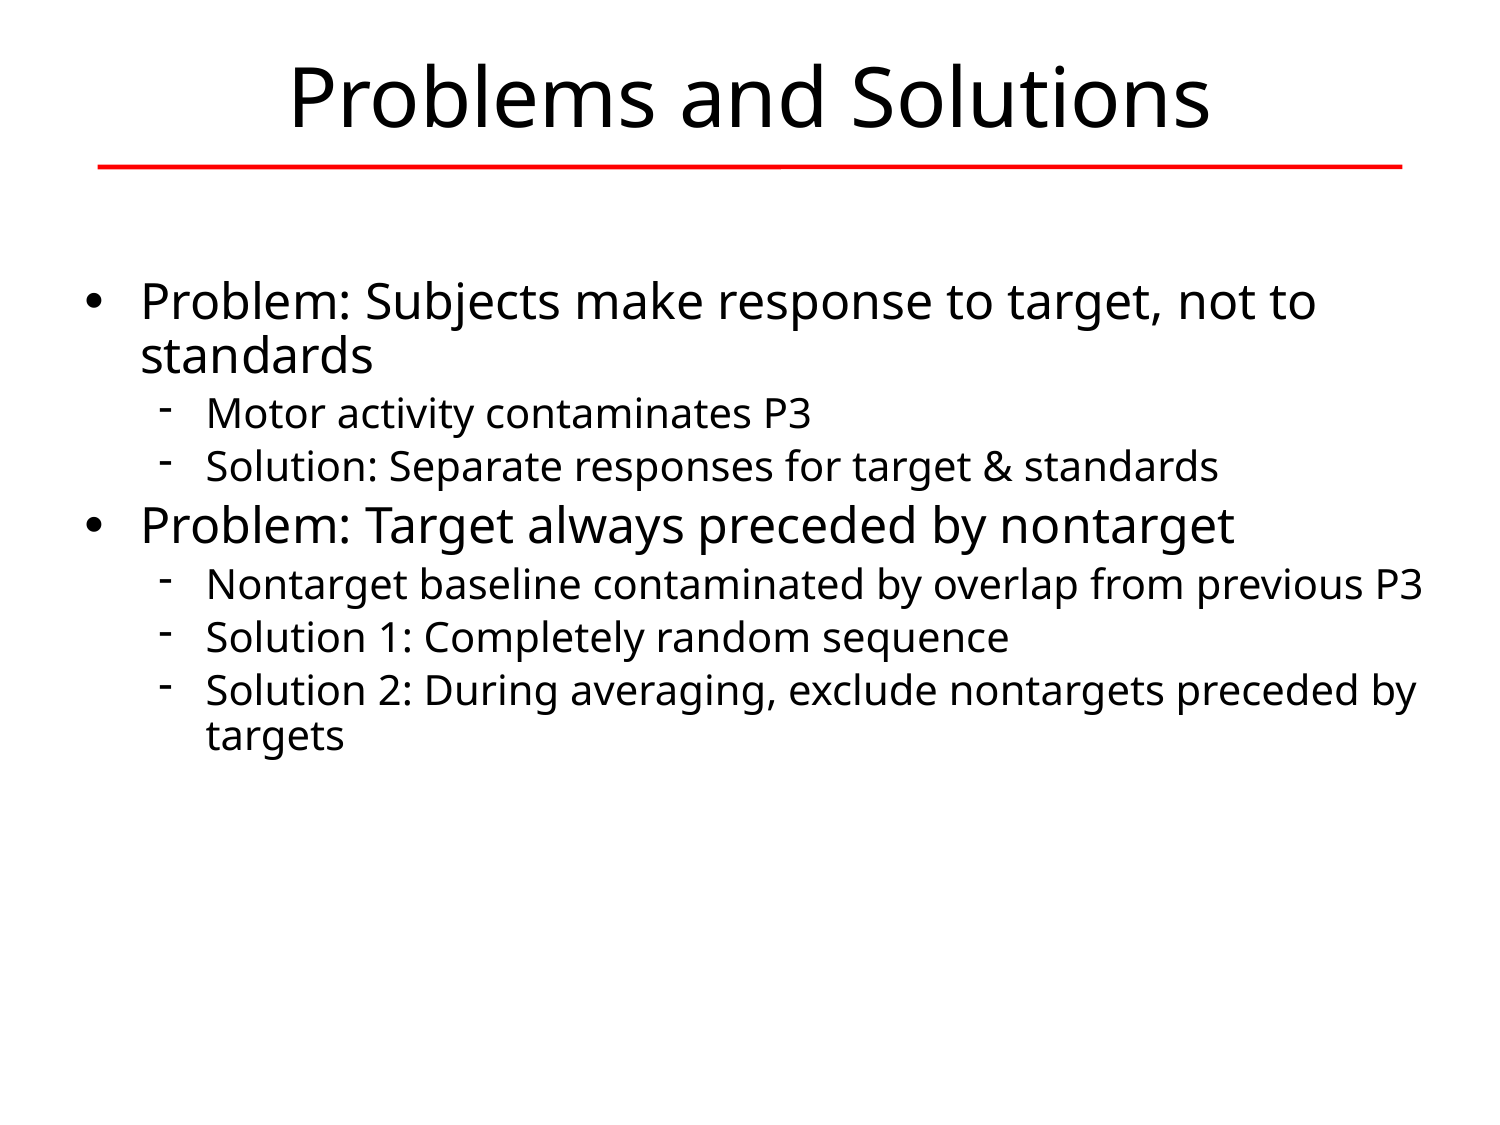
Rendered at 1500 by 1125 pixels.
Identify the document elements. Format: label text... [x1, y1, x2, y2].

title Problems and Solutions [74, 0, 1426, 188]
list Problem: Subjects make response to target, not to standards Motor activity contaminates P3 Solution: Separate responses for target & standards Problem: Target always preceded by nontarget Nontarget baseline contaminated by overlap from previous P3 Solution 1: Completely random sequence Solution 2: During averaging, exclude nontargets preceded by targets [68, 268, 1500, 1094]
